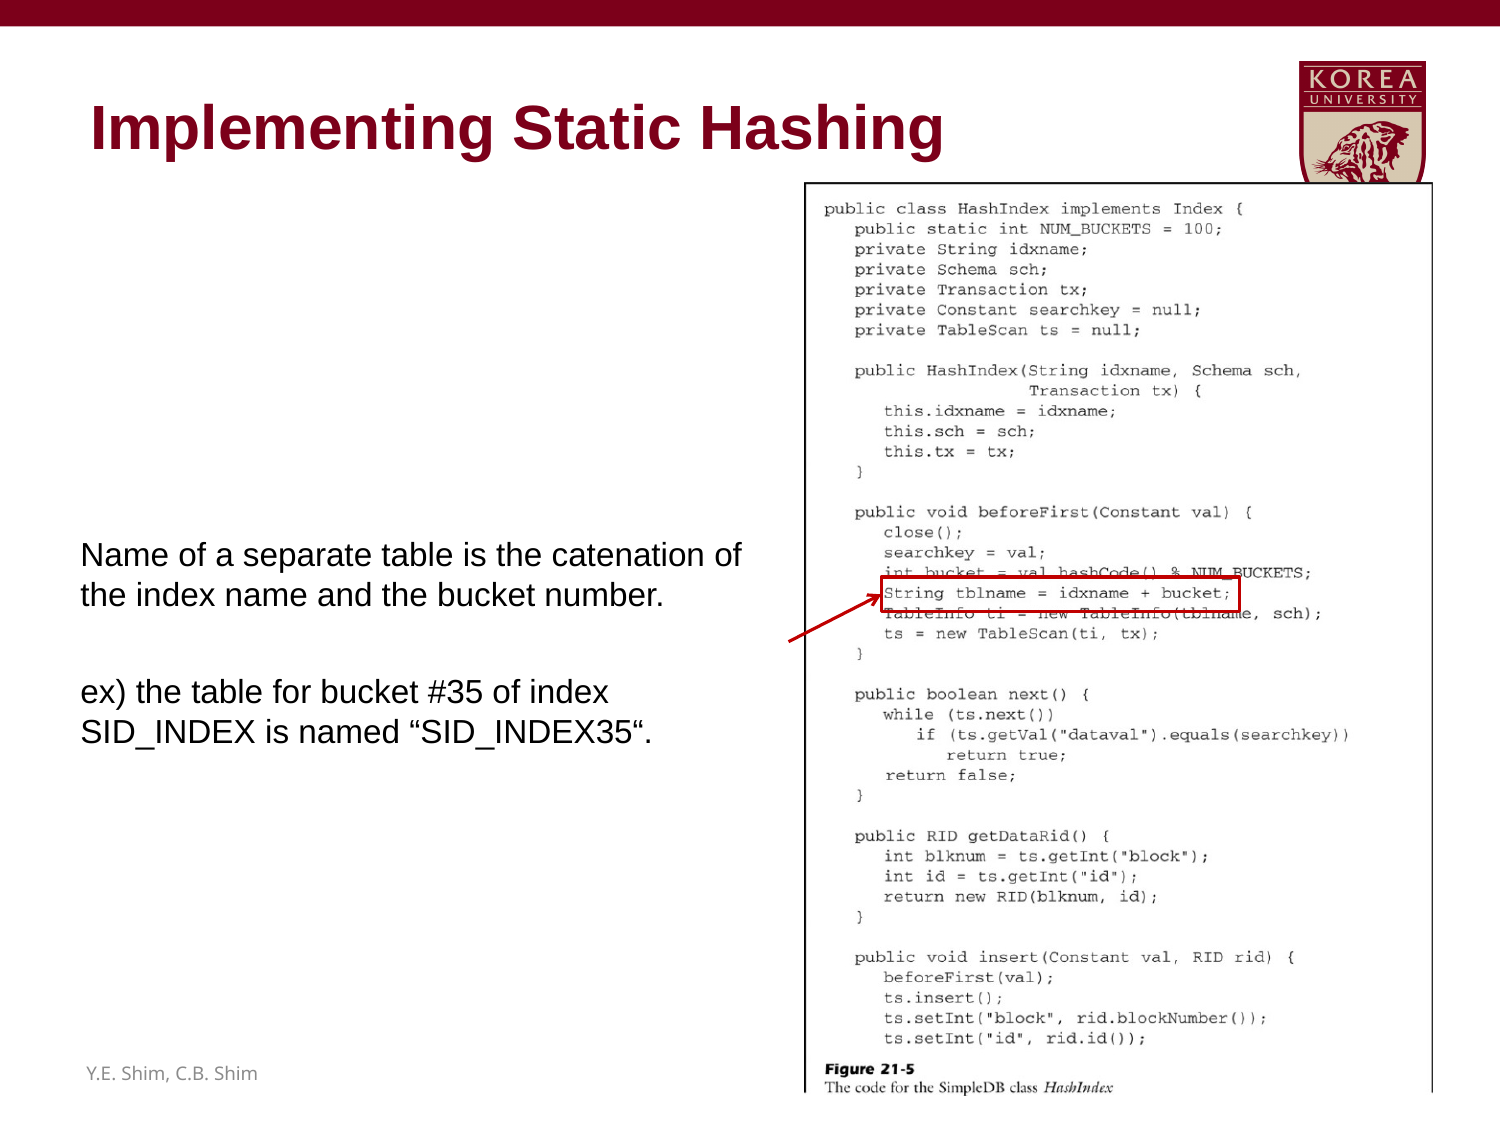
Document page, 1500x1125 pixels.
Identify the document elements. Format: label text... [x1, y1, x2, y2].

text_box Name of a separate table is the catenation of the index name and the bucket number. ex) the table for bucket #35 of index SID_INDEX is named “SID_INDEX35“. [65, 526, 789, 758]
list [803, 182, 1433, 1096]
title Implementing Static Hashing [75, 30, 1425, 219]
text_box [788, 594, 882, 644]
